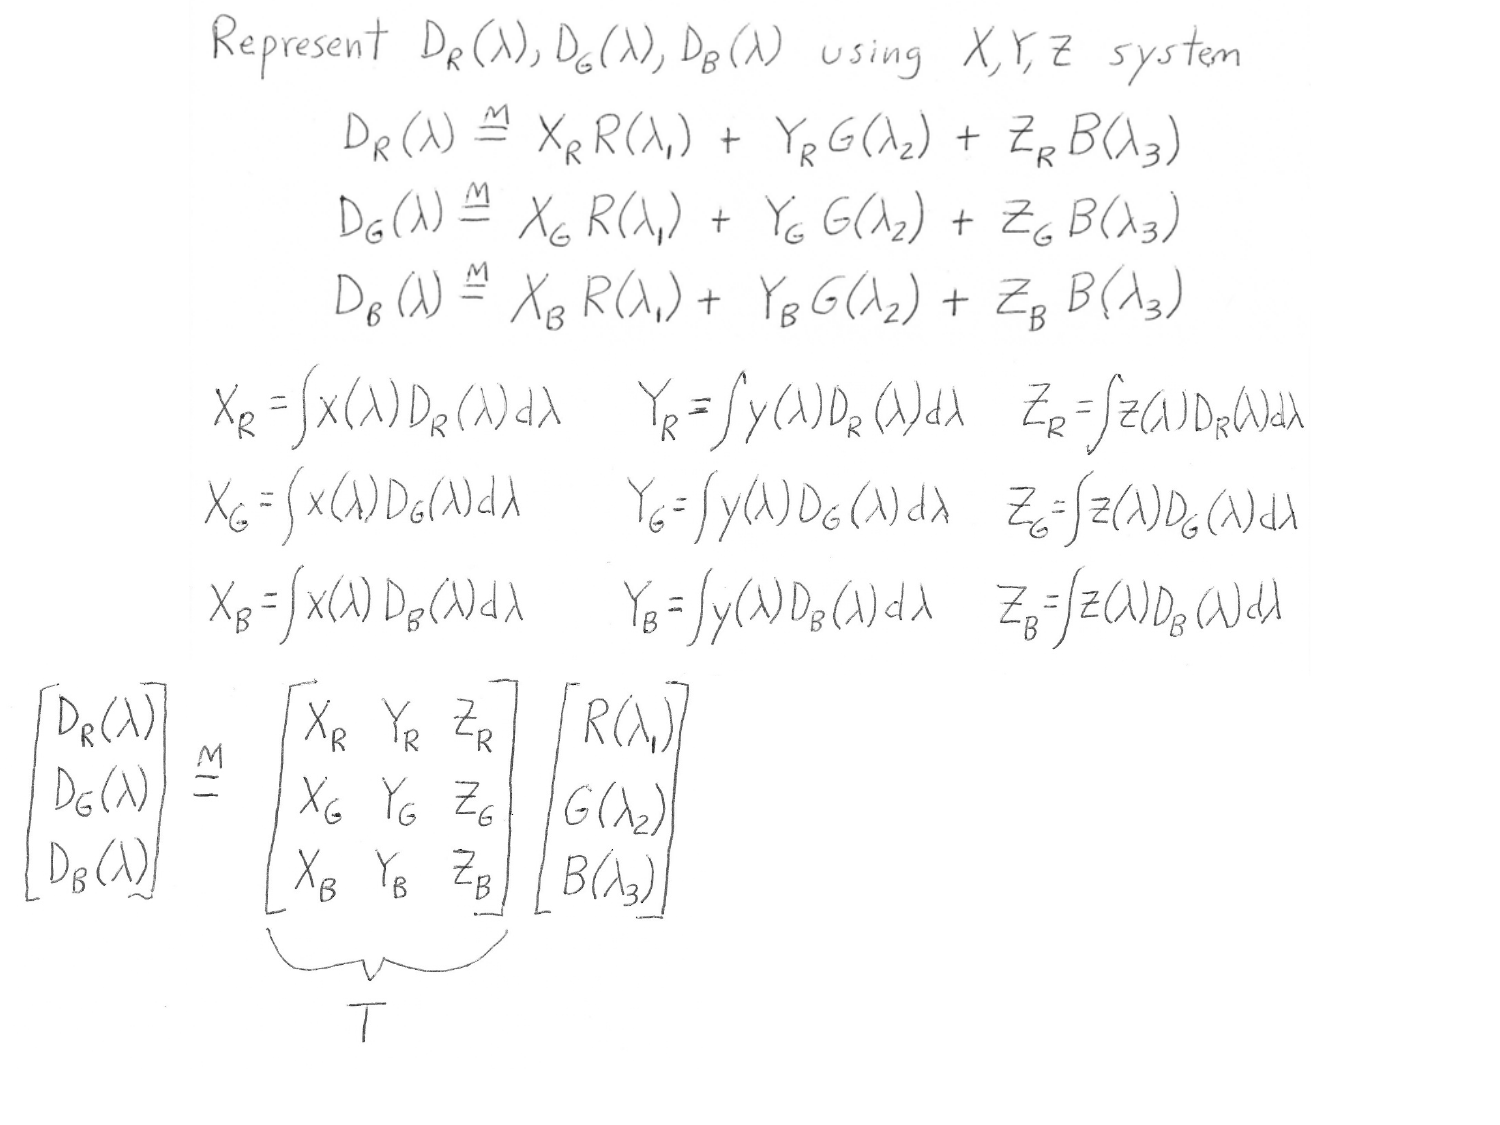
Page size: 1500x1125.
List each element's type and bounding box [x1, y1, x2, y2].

picture [0, 0, 1311, 1071]
